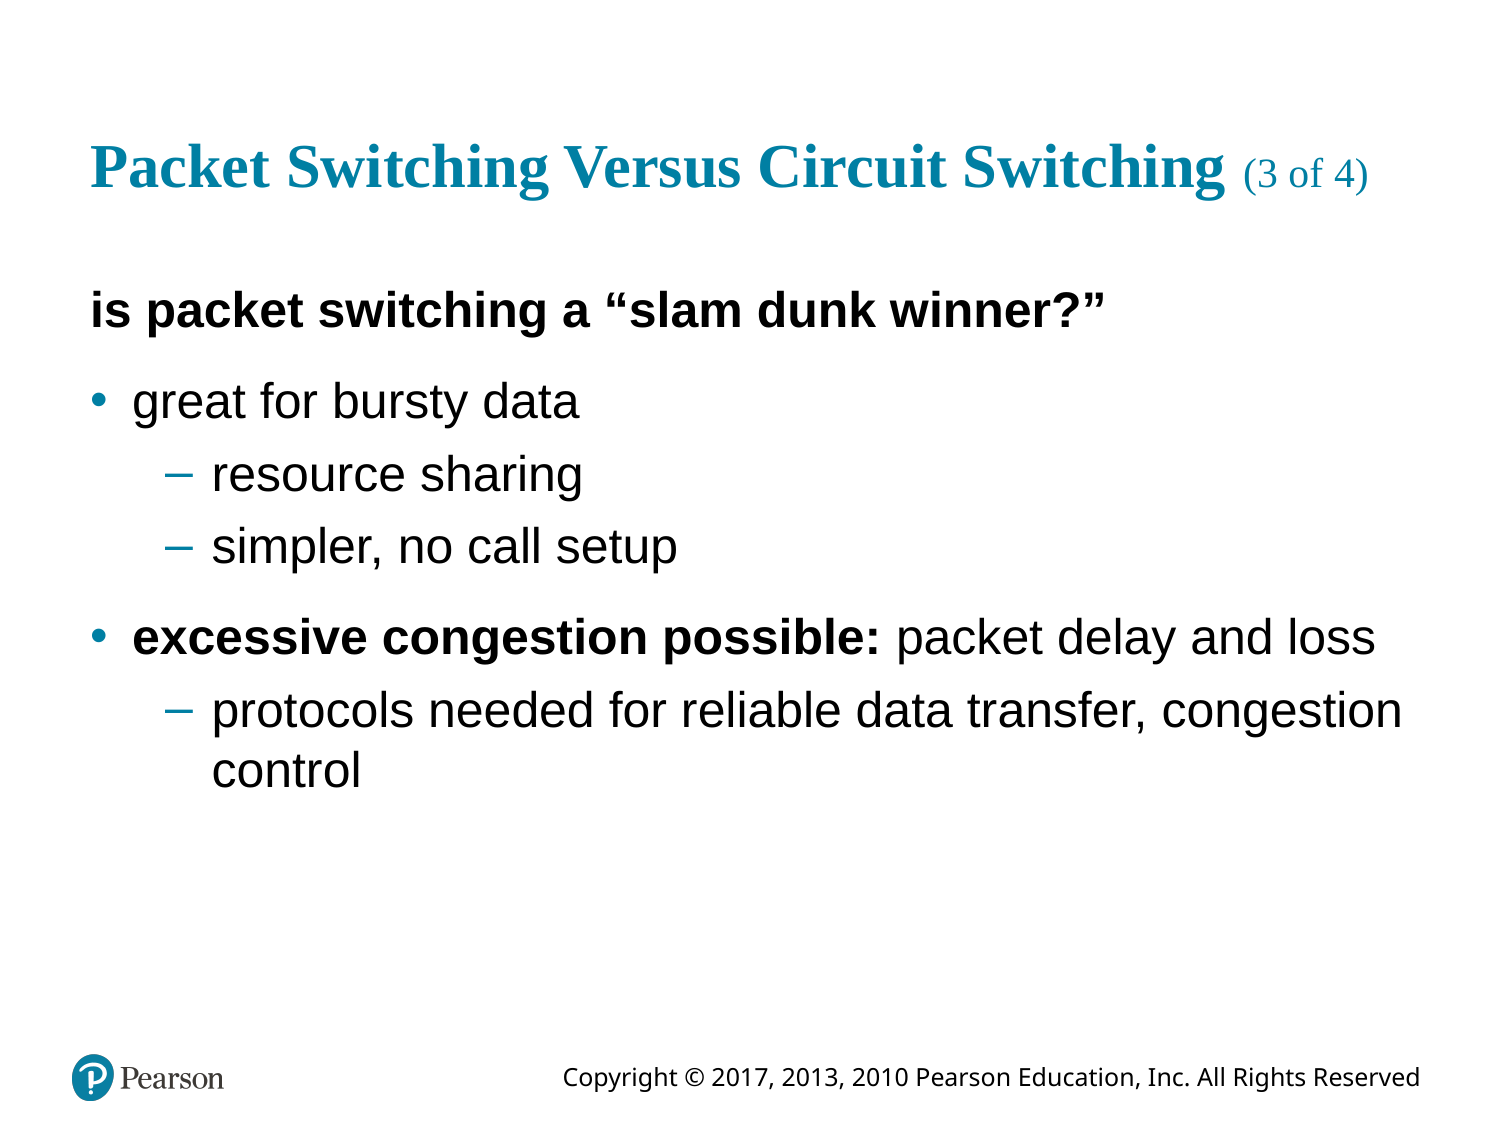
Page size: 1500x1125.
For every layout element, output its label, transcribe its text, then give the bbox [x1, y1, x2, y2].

picture [72, 1054, 88, 1070]
list is packet switching a “slam dunk winner?” great for bursty data resource sharing simpler, no call setup excessive congestion possible: packet delay and loss protocols needed for reliable data transfer, congestion control [75, 262, 1425, 1005]
picture [72, 1087, 83, 1101]
picture [80, 1063, 106, 1088]
title Packet Switching Versus Circuit Switching (3 of 4) [75, 35, 1425, 216]
picture [98, 1054, 224, 1101]
